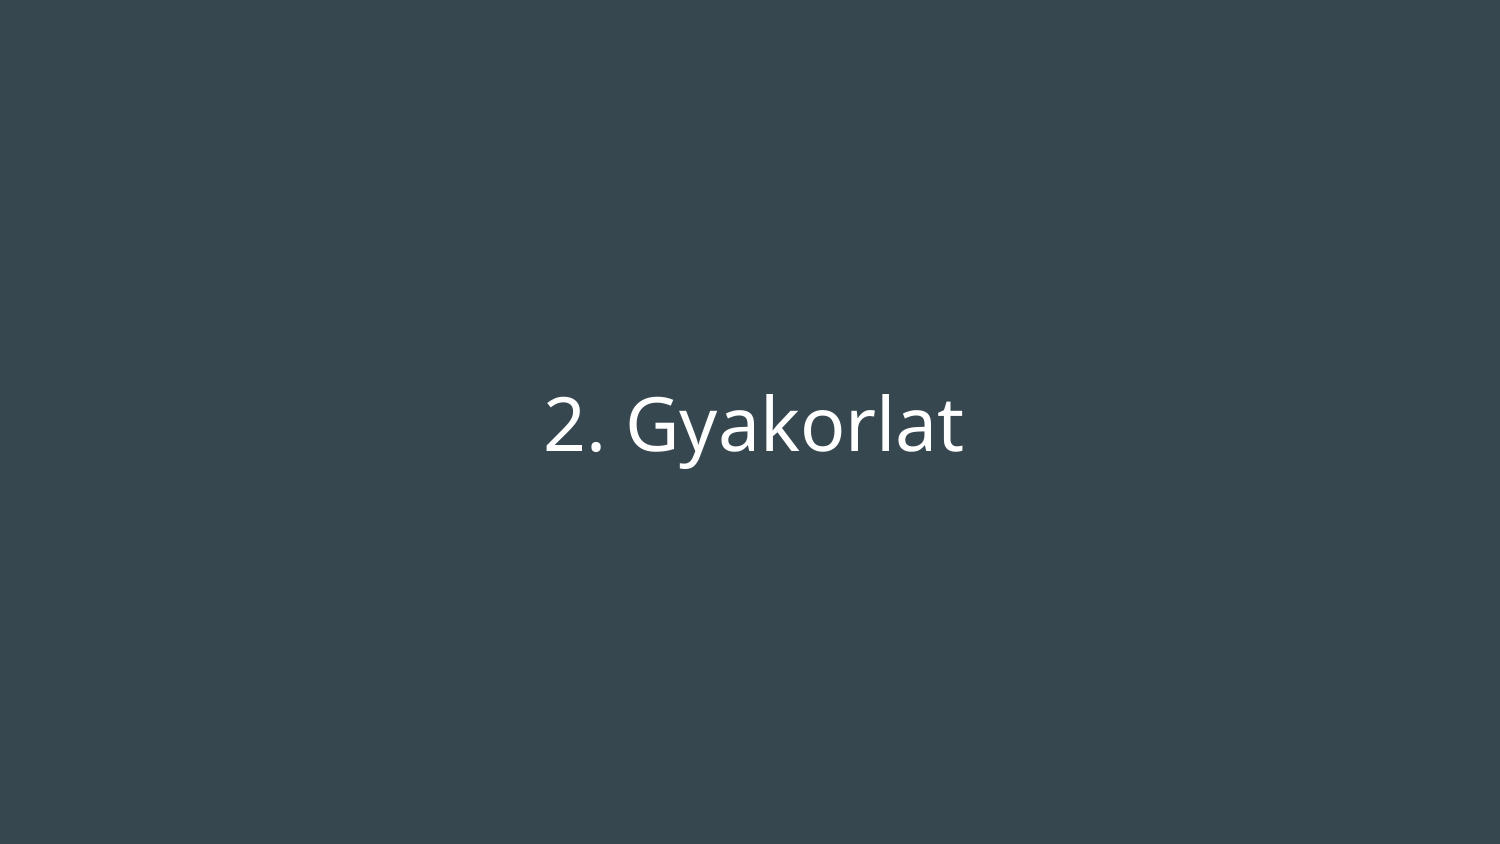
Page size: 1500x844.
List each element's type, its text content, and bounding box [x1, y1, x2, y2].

title 2. Gyakorlat [110, 351, 1399, 493]
